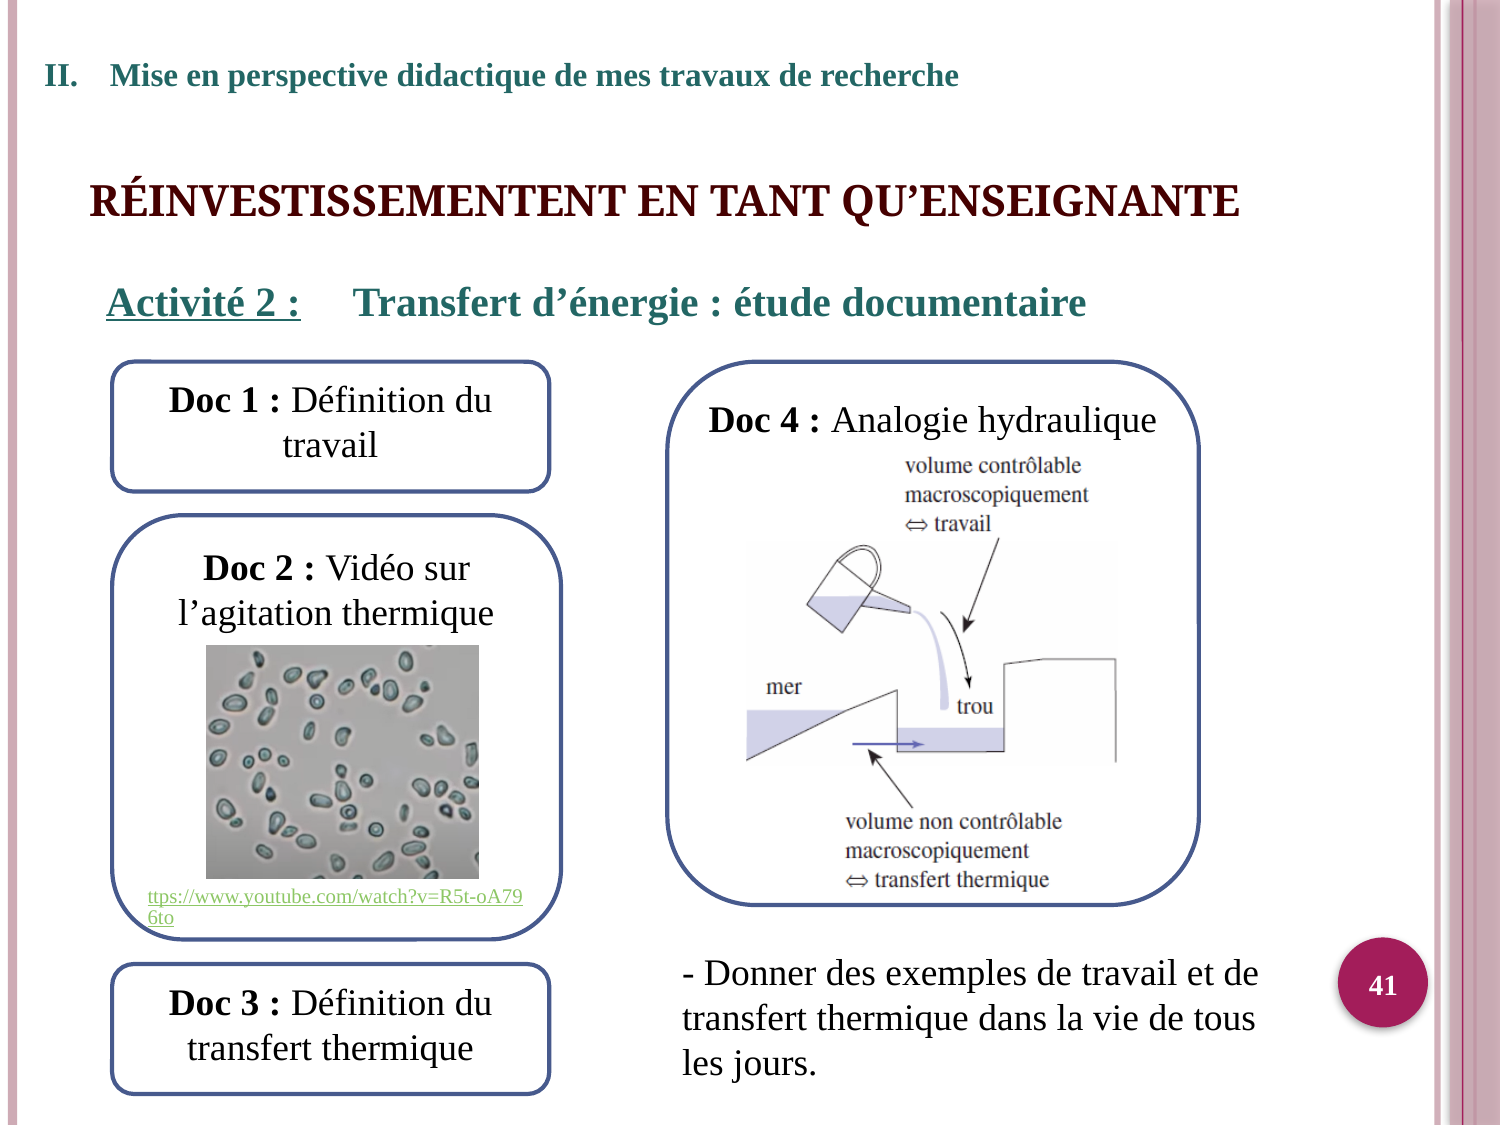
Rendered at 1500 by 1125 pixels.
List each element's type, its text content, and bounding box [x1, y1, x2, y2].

text_box Doc 3 : Définition du transfert thermique [109, 961, 552, 1097]
text_box Doc 1 : Définition du travail [109, 359, 552, 494]
footer Mise en perspective didactique de mes travaux de recherche [29, 42, 1341, 103]
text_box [111, 514, 562, 940]
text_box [666, 361, 1200, 906]
slide_number 41 [1333, 940, 1434, 1027]
title Réinvestissementent en tant qu’enseignante [75, 125, 1300, 233]
text_box - Donner des exemples de travail et de transfert thermique dans la vie de tous les jours. [667, 940, 1306, 1091]
text_box Activité 2 : Transfert d’énergie : étude documentaire [91, 267, 1103, 332]
